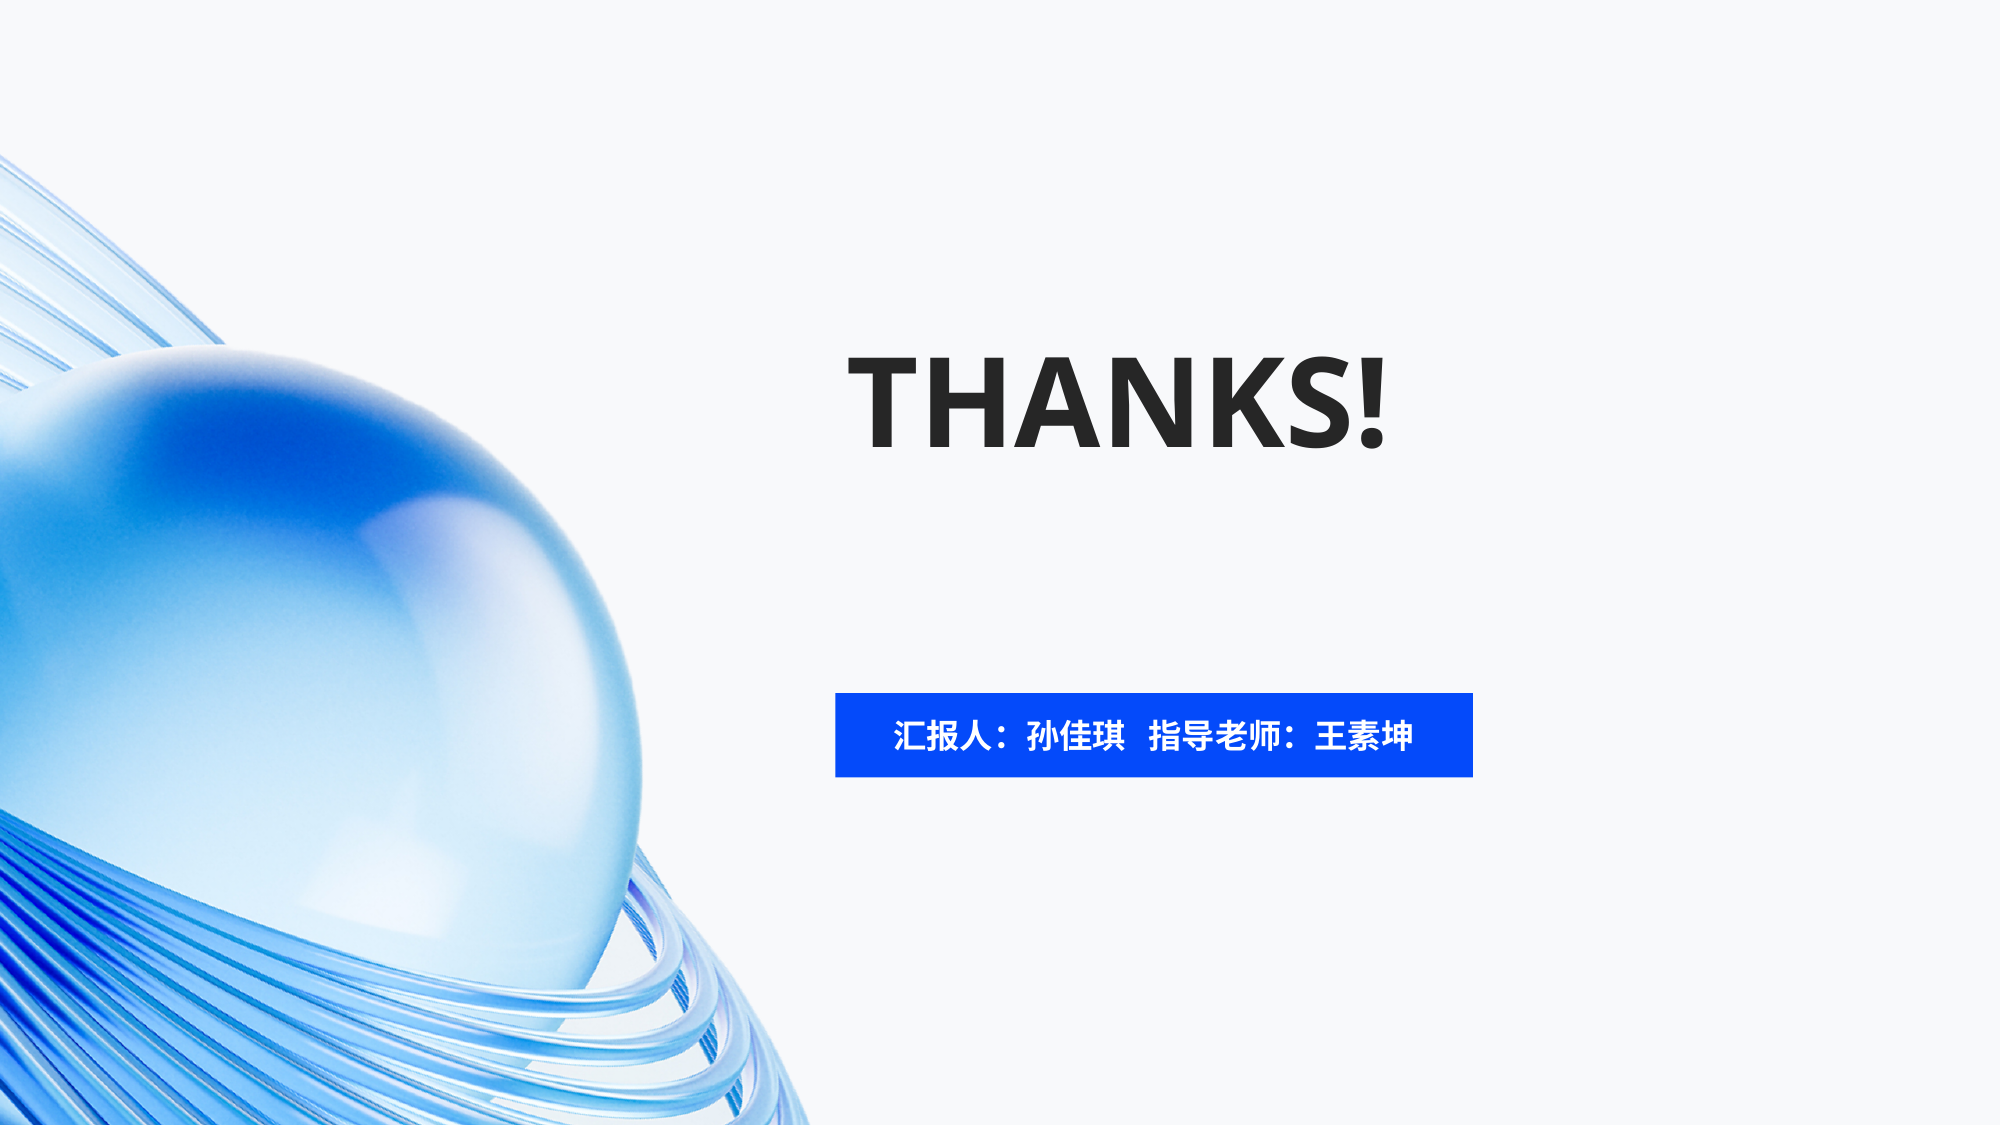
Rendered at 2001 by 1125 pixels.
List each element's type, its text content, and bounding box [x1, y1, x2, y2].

picture [0, 0, 2000, 1125]
text_box 汇报人：孙佳琪 指导老师：王素坤 [834, 692, 1474, 778]
title THANKS! [846, 290, 1505, 505]
